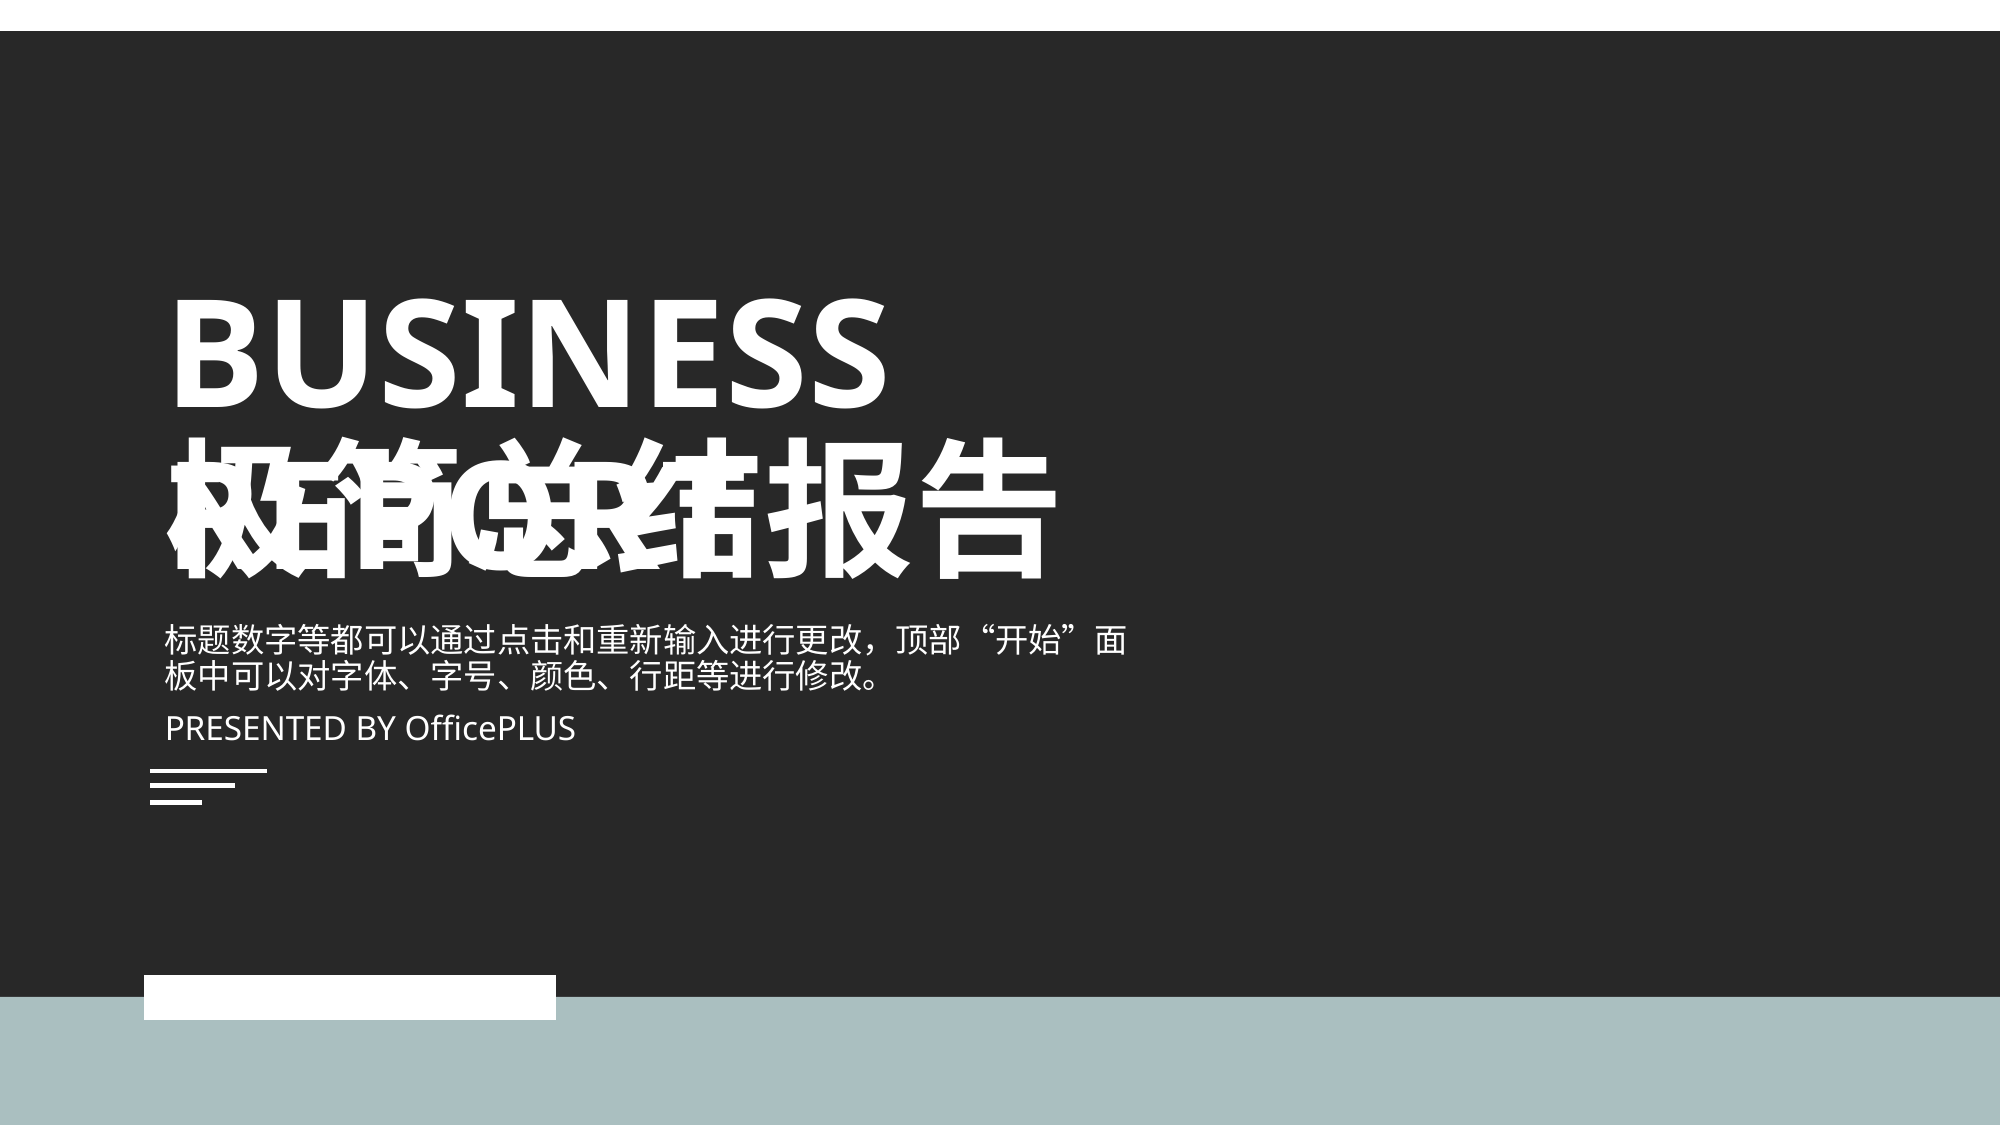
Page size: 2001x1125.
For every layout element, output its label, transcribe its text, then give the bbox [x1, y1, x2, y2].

list 极简总结报告 [150, 428, 1431, 608]
list 标题数字等都可以通过点击和重新输入进行更改，顶部“开始”面板中可以对字体、字号、颜色、行距等进行修改。 [150, 616, 1155, 703]
list PRESENTED BY OfficePLUS [150, 703, 1155, 756]
list BUSINESS REPORT [150, 270, 1431, 428]
